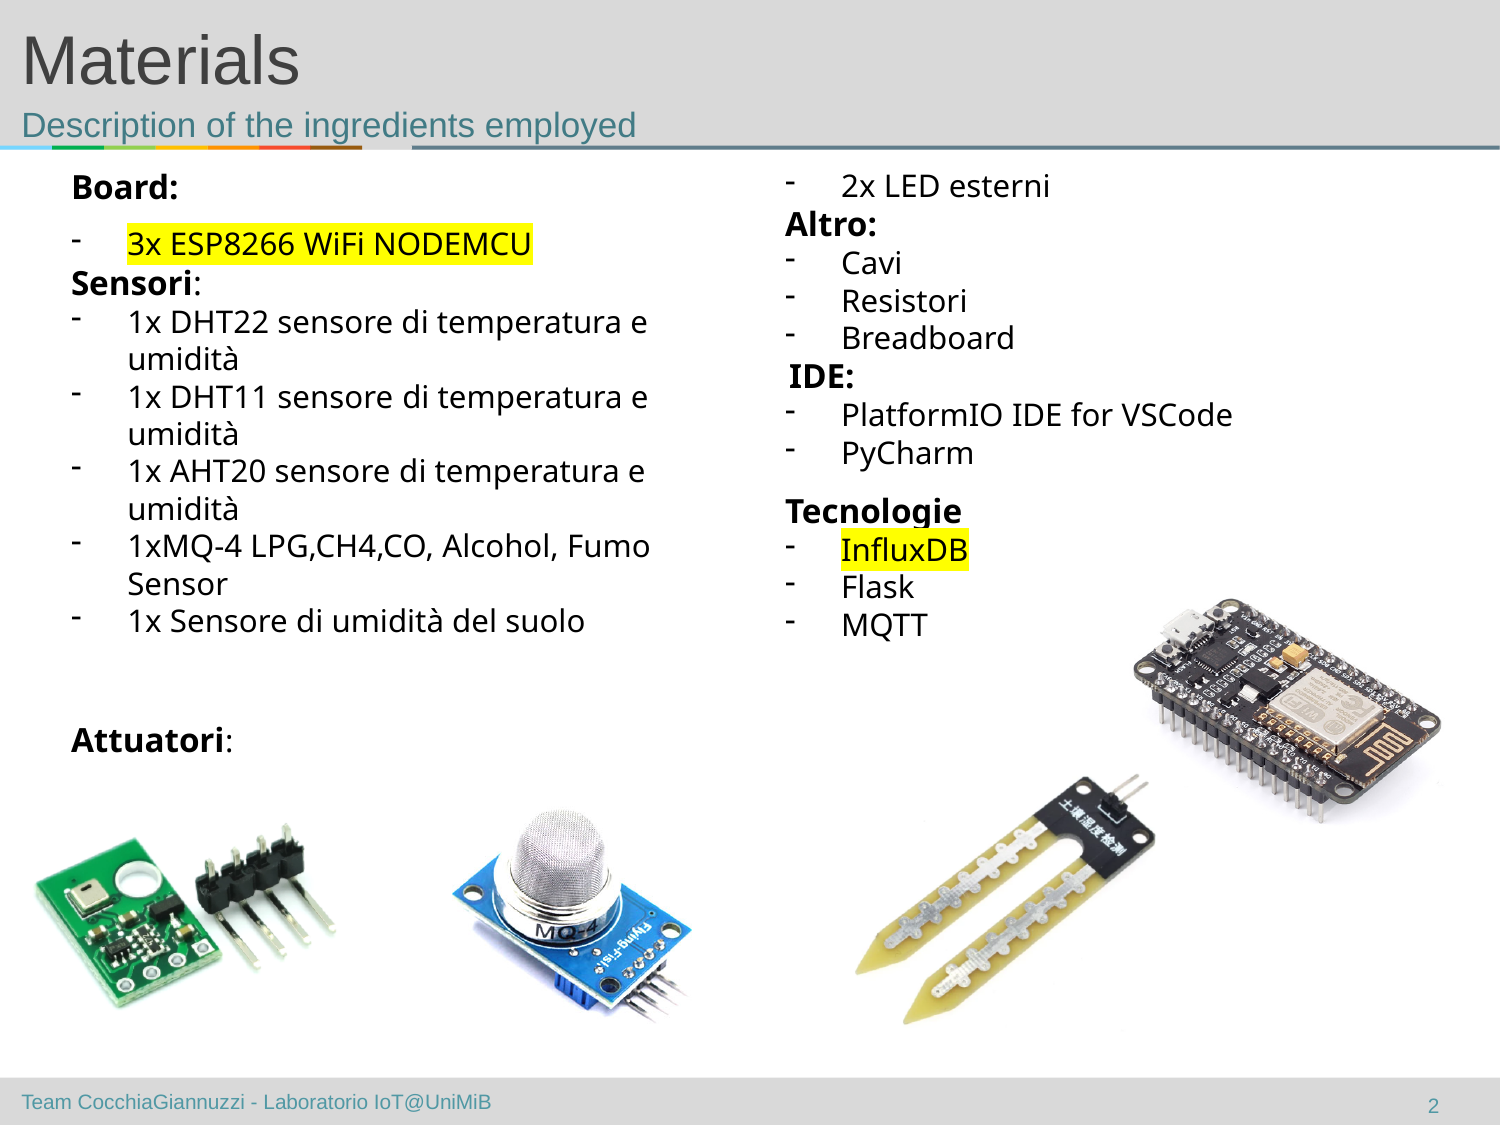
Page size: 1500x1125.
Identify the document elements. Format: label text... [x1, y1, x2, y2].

footer Team CocchiaGiannuzzi - Laboratorio IoT@UniMiB [0, 1090, 600, 1112]
picture [10, 798, 825, 1039]
title Materials [0, 0, 1500, 92]
list Description of the ingredients employed [0, 92, 1500, 146]
text_box Board: 3x ESP8266 WiFi NODEMCU Sensori: 1x DHT22 sensore di temperatura e umidità 1x DHT11 sensore di temperatura e umidità 1x AHT20 sensore di temperatura e umidità 1xMQ-4 LPG,CH4,CO, Alcohol, Fumo Sensor 1x Sensore di umidità del suolo Attuatori: 2x LED esterni Altro: Cavi Resistori Breadboard IDE: PlatformIO IDE for VSCode PyCharm Tecnologie InfluxDB Flask MQTT [56, 158, 1461, 801]
slide_number 2 [1355, 1087, 1461, 1124]
picture [845, 560, 1490, 1033]
